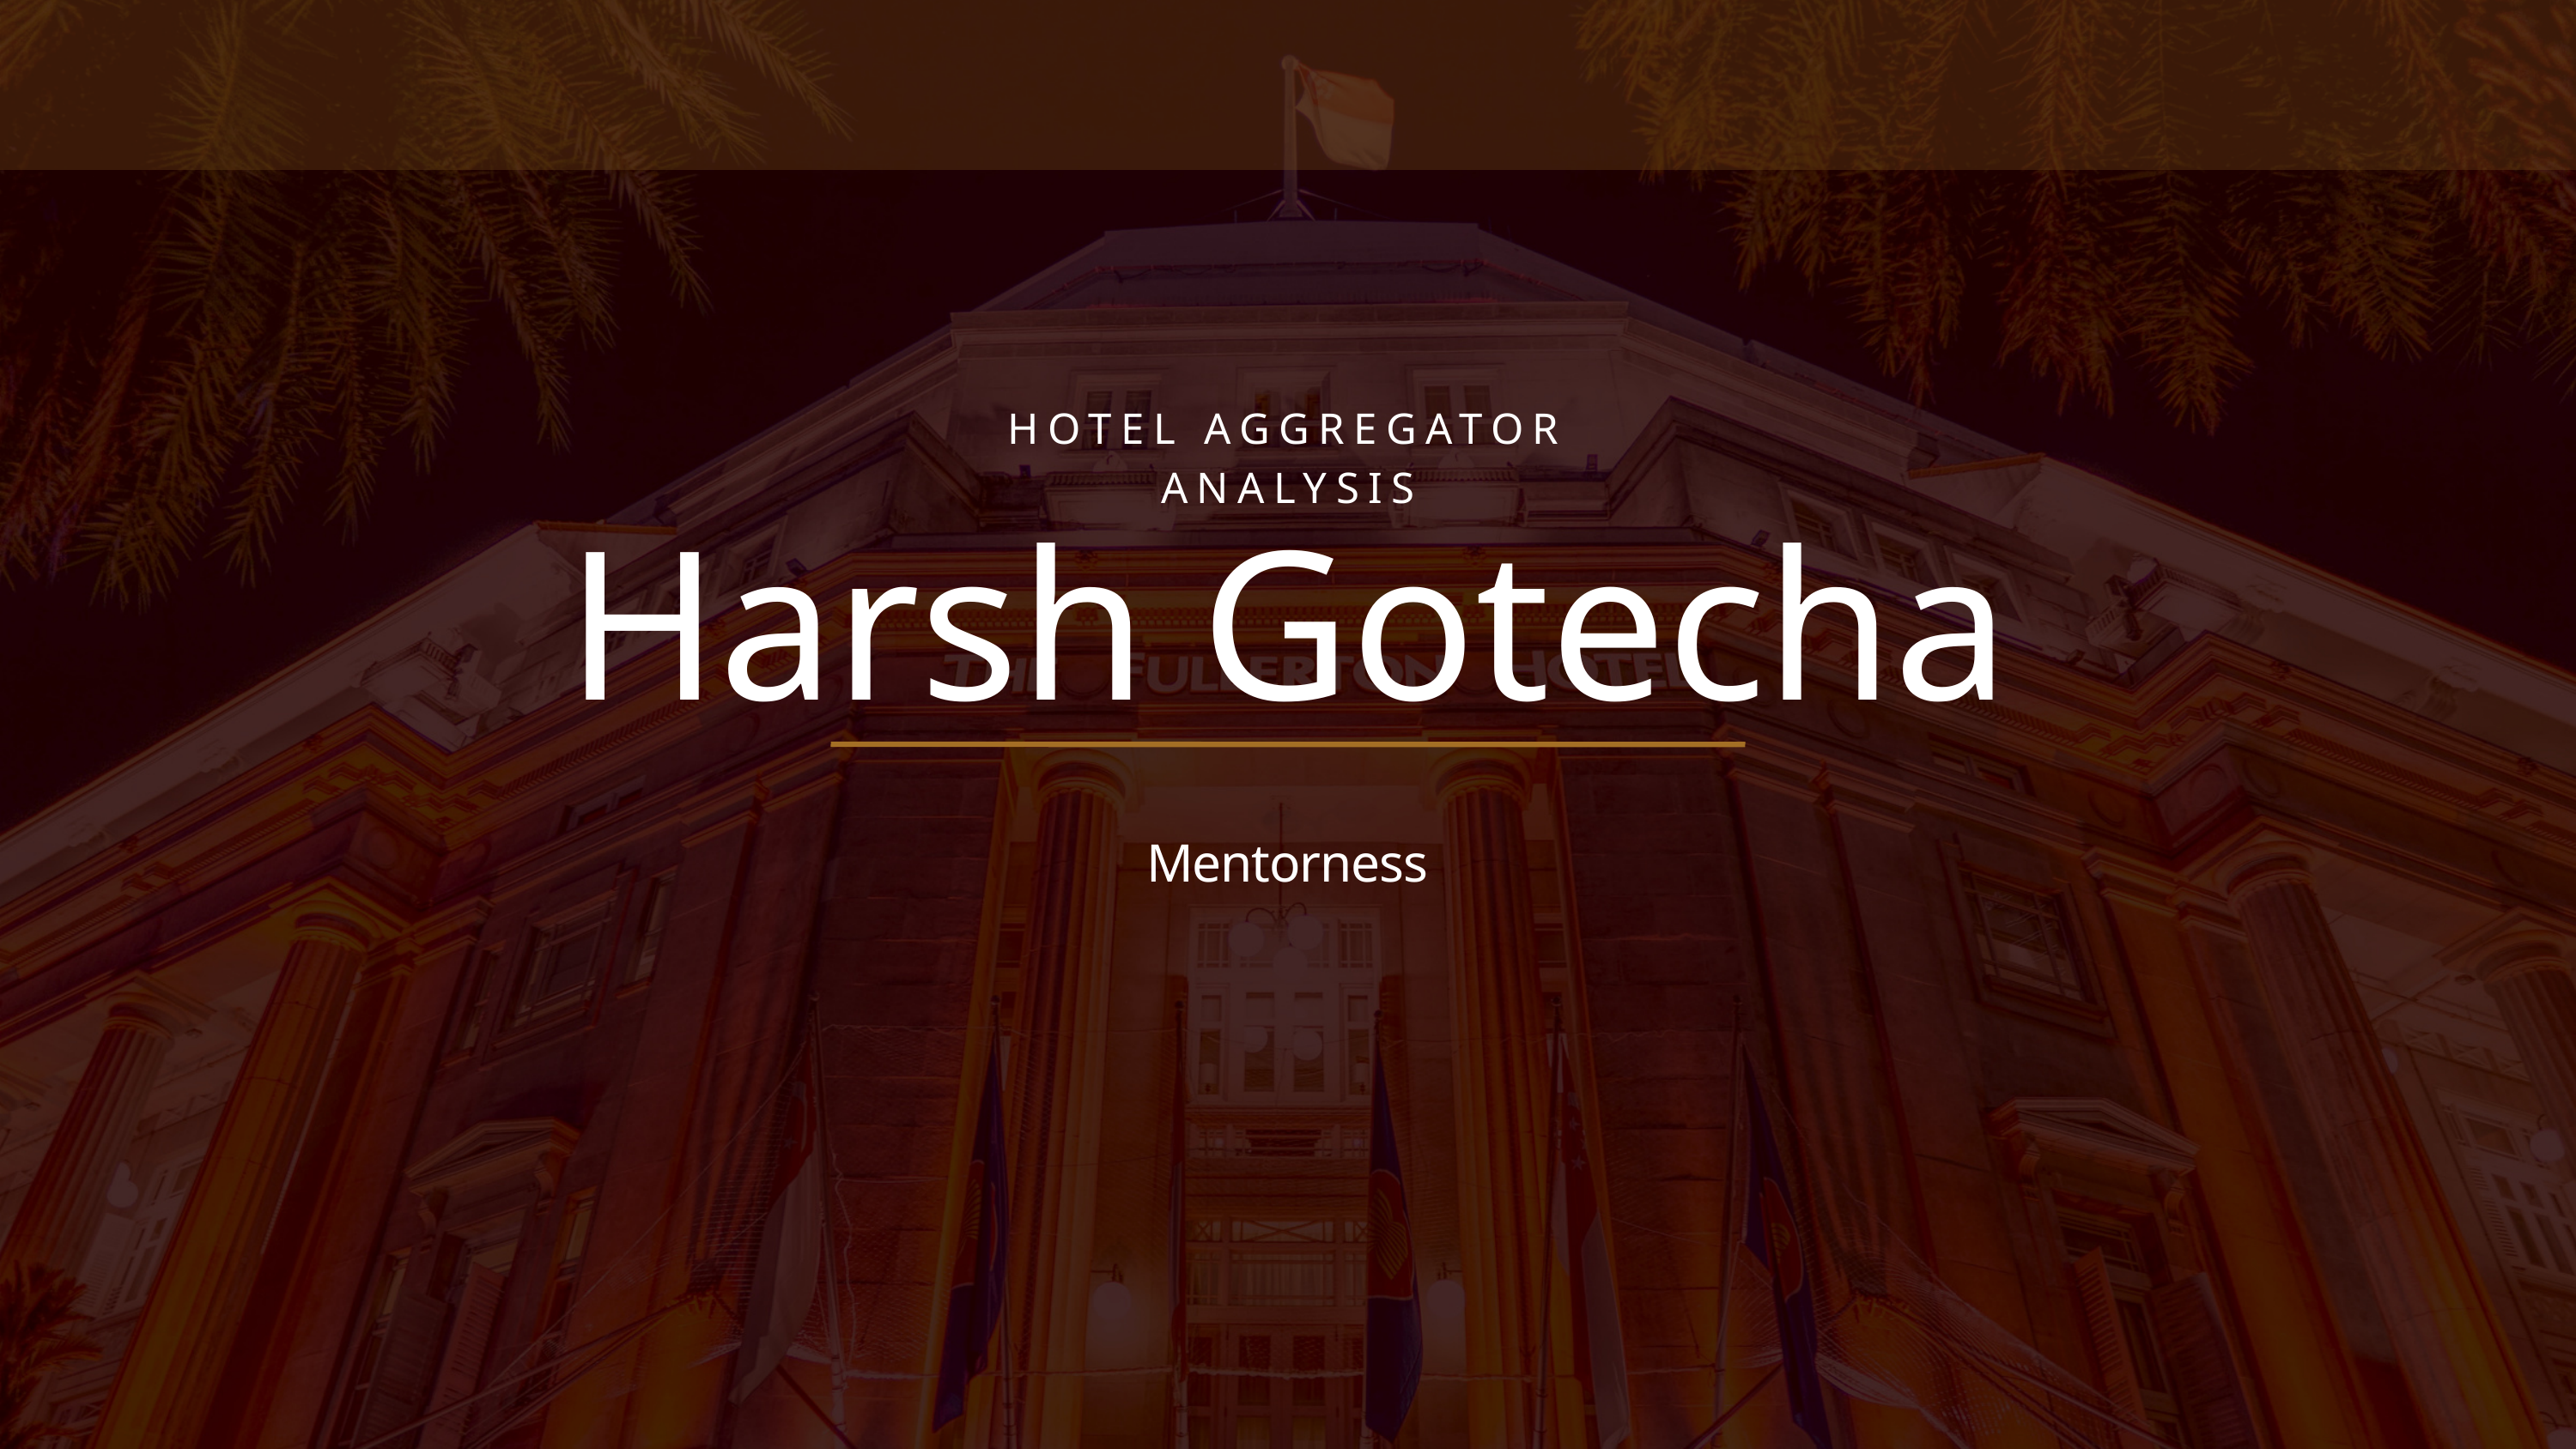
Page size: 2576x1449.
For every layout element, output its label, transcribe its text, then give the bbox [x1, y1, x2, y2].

text_box Harsh Gotecha [531, 516, 2045, 742]
text_box [0, 179, 2576, 1449]
text_box HOTEL AGGREGATOR ANALYSIS [933, 393, 1643, 512]
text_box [0, 0, 2576, 171]
text_box Mentorness [595, 819, 1979, 893]
